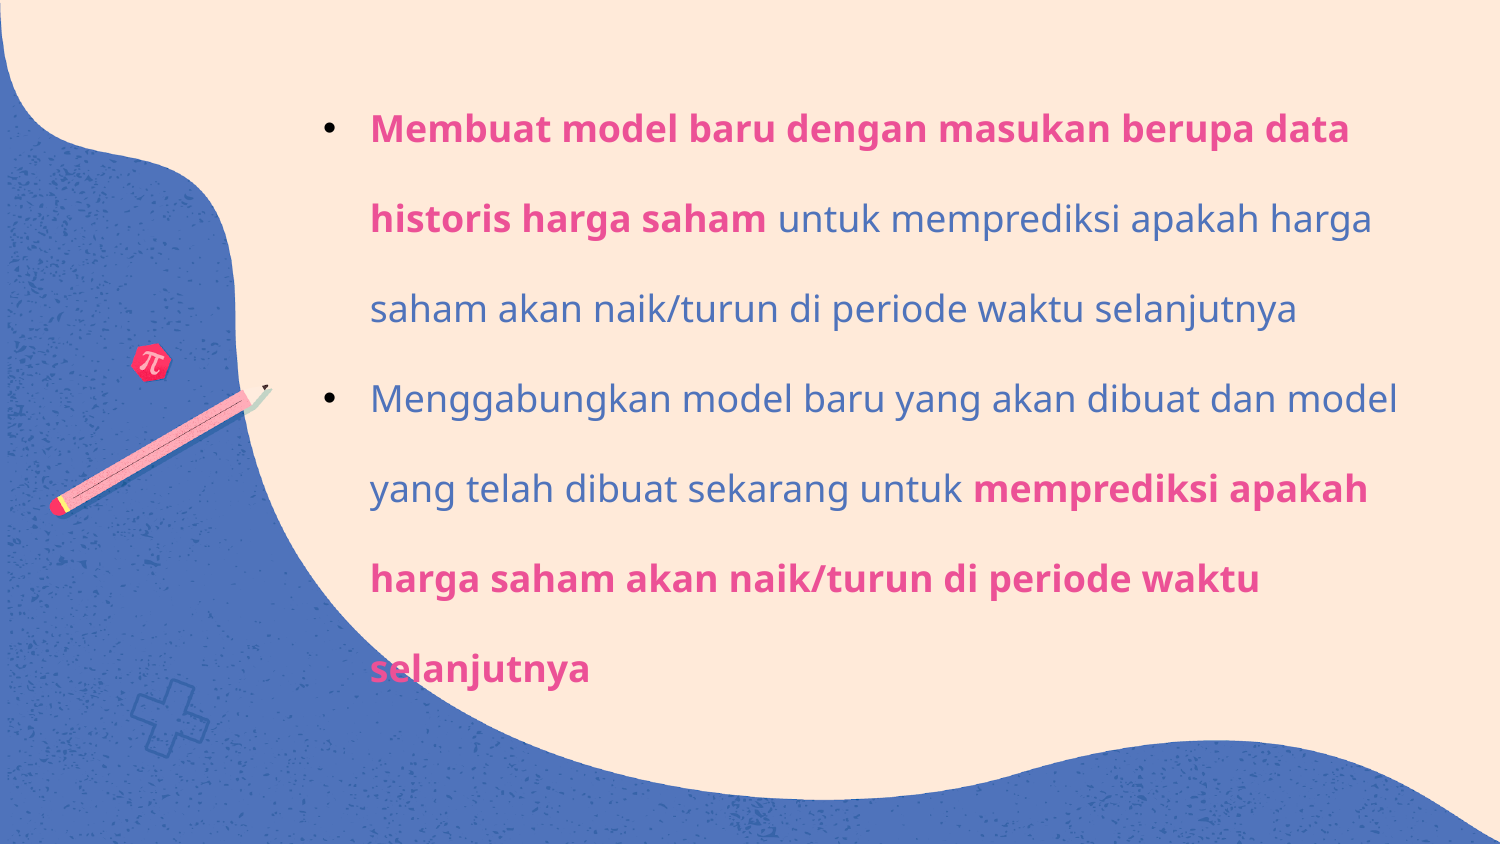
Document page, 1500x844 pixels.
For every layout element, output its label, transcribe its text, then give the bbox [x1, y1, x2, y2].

text_box Membuat model baru dengan masukan berupa data historis harga saham untuk memprediksi apakah harga saham akan naik/turun di periode waktu selanjutnya Menggabungkan model baru yang akan dibuat dan model yang telah dibuat sekarang untuk memprediksi apakah harga saham akan naik/turun di periode waktu selanjutnya [308, 52, 1421, 798]
picture [0, 0, 1500, 844]
